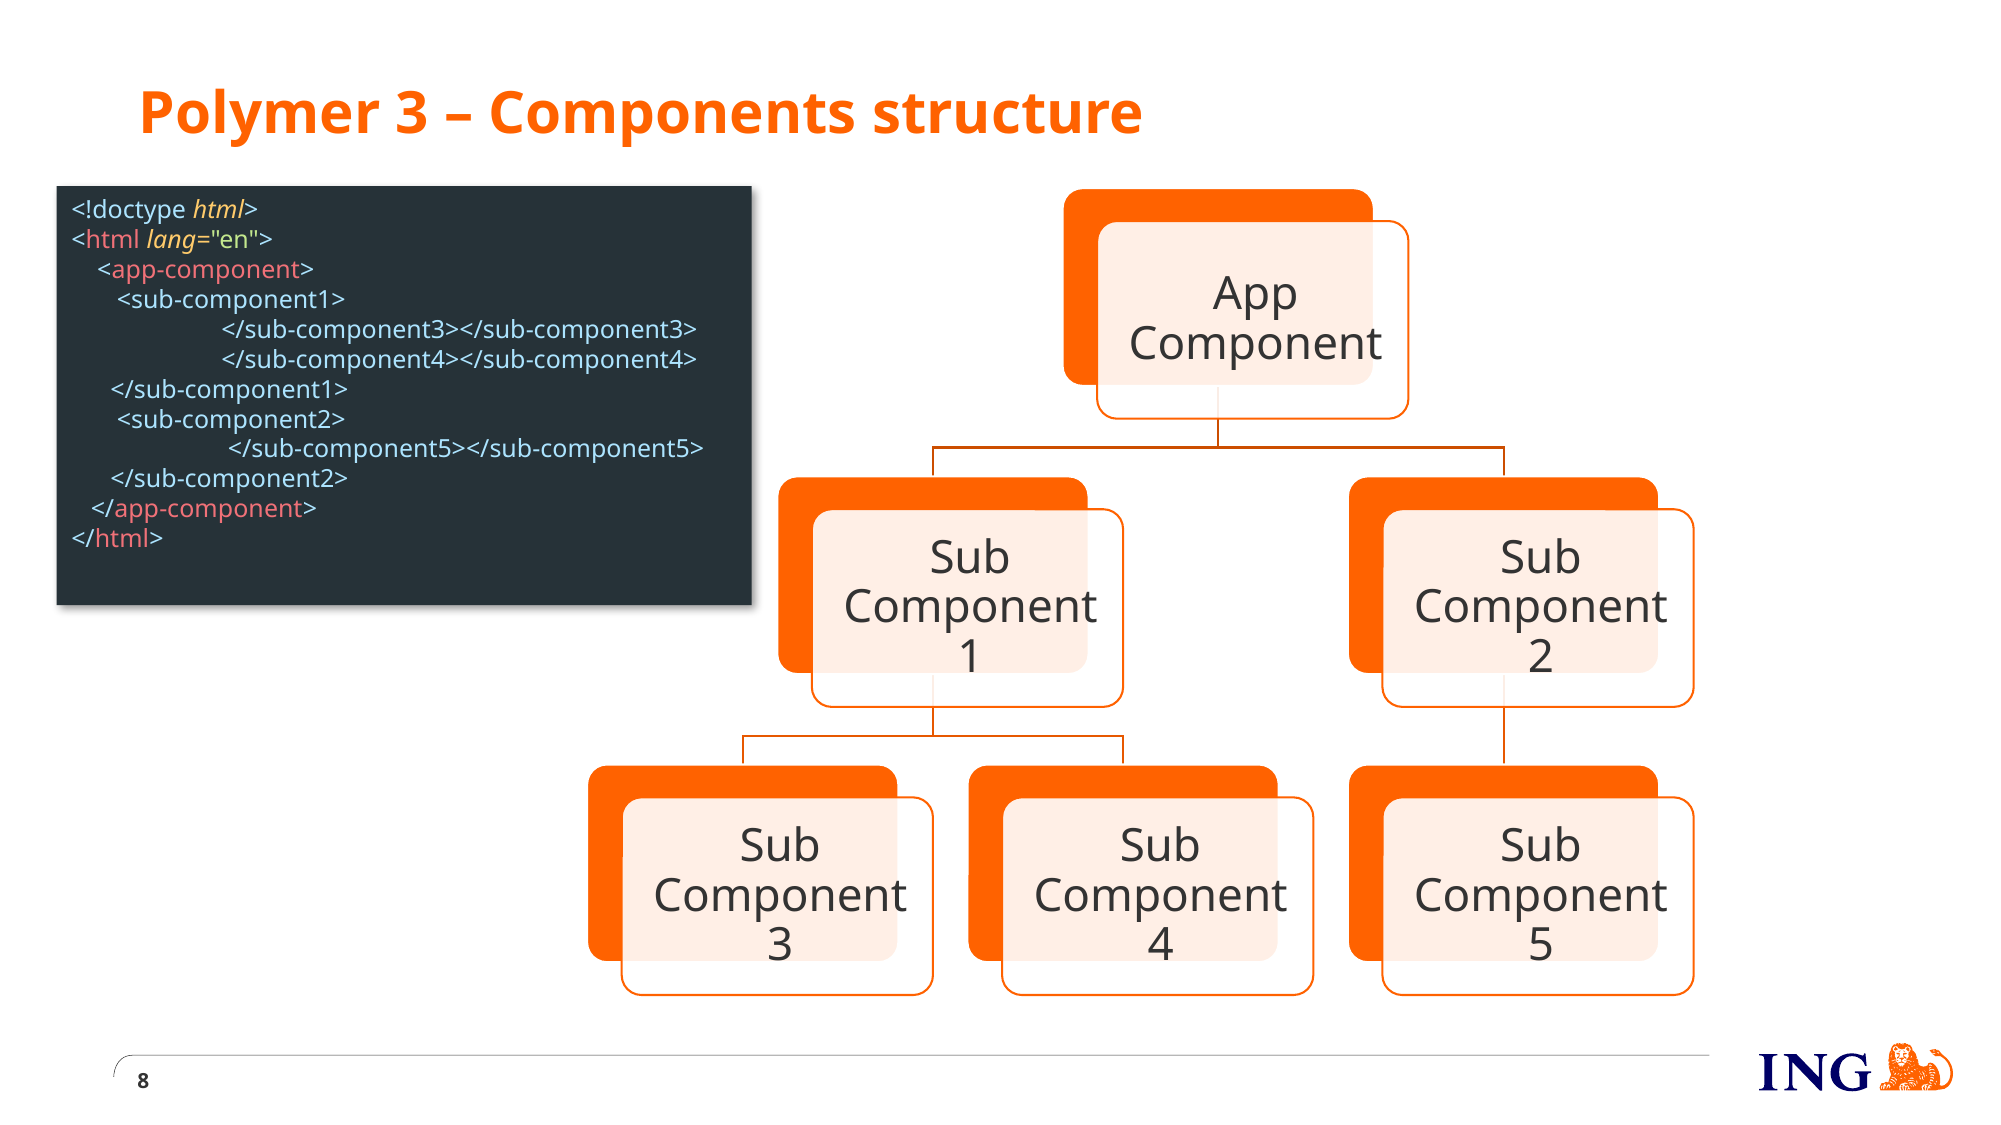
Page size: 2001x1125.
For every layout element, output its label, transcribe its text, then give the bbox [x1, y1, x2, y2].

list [280, 187, 2000, 996]
text_box <!doctype html> <html lang="en"> <app-component> <sub-component1> </sub-component3></sub-component3> </sub-component4></sub-component4> </sub-component1> <sub-component2> </sub-component5></sub-component5> </sub-component2> </app-component> </html> [56, 186, 752, 606]
slide_number 8 [137, 1065, 219, 1097]
title Polymer 3 – Components structure [138, 46, 1858, 187]
